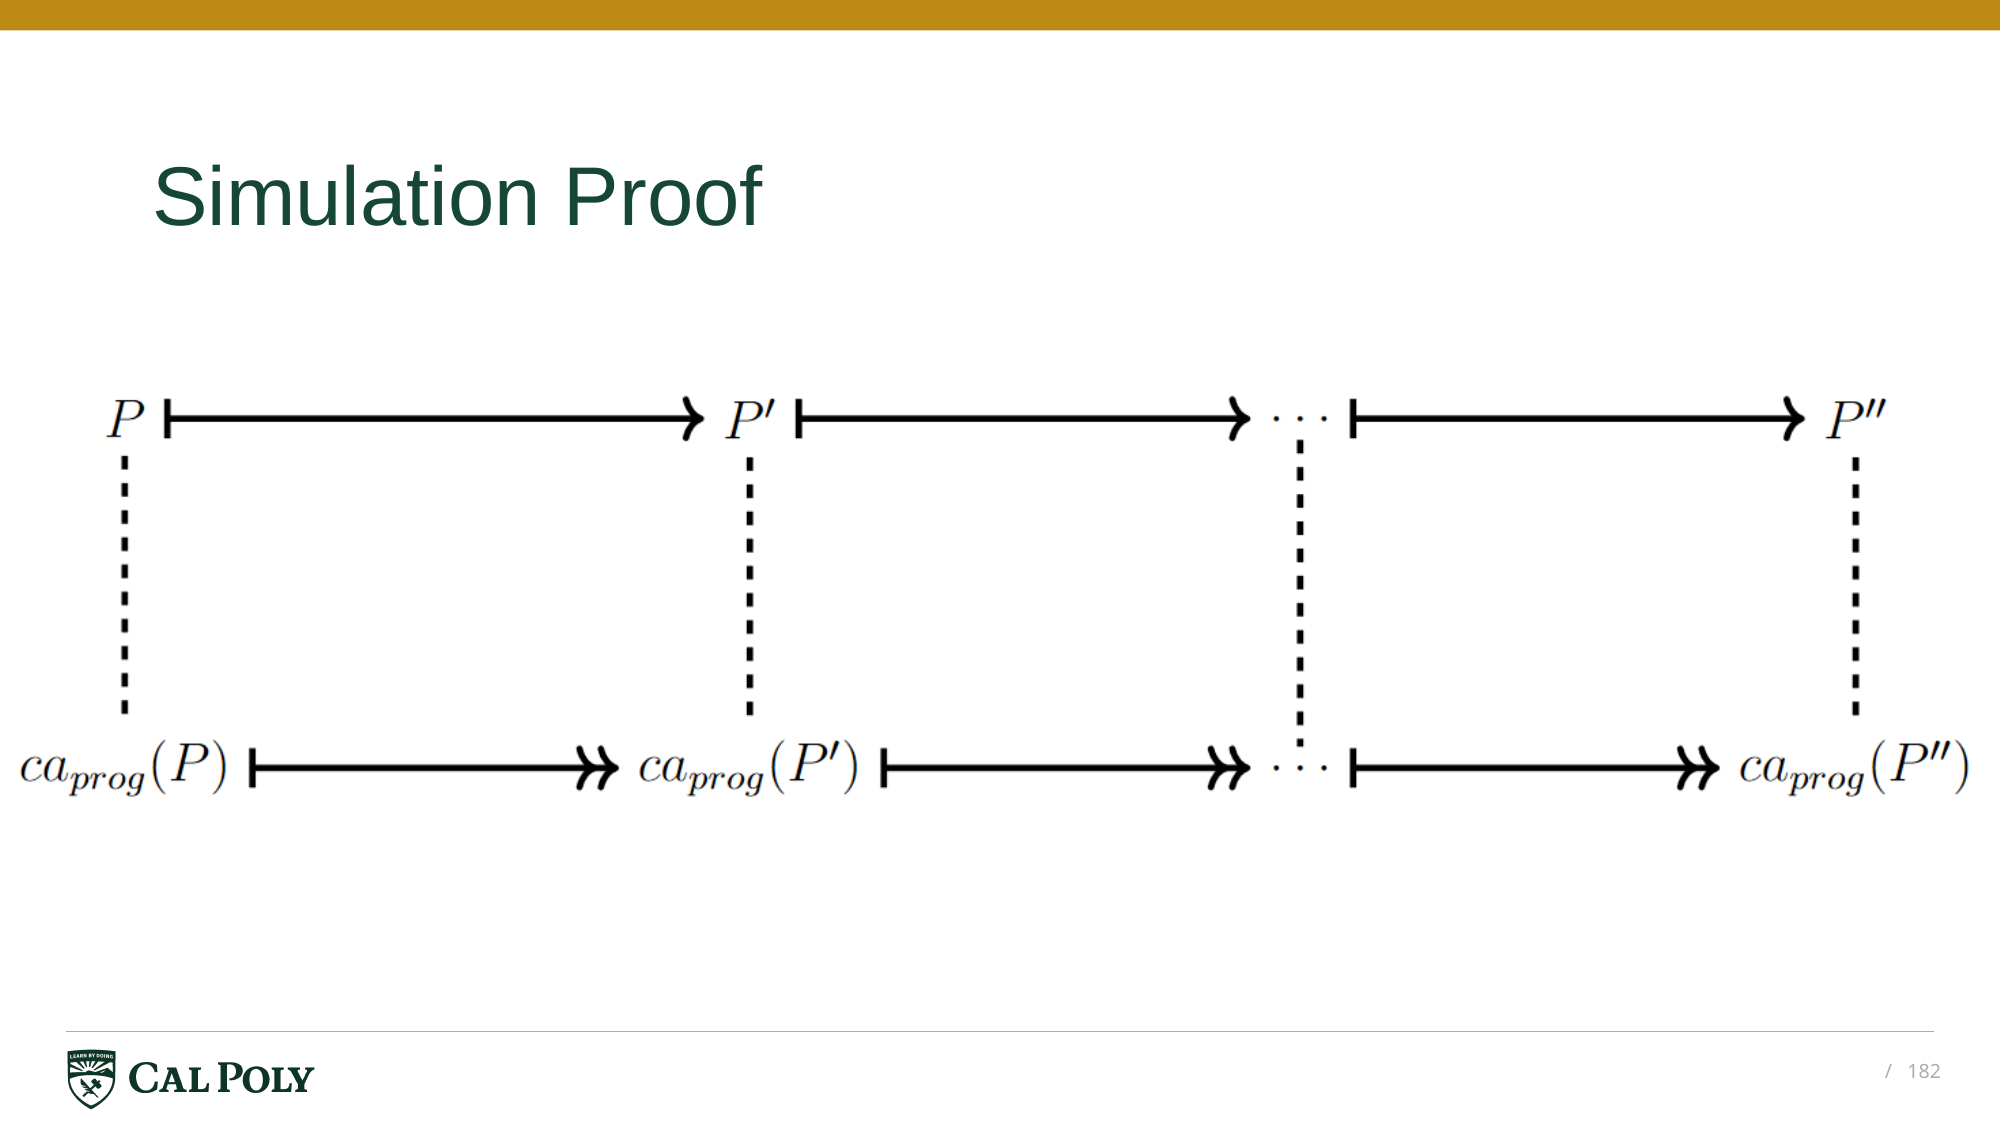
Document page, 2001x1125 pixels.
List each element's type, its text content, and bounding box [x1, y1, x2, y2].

slide_number / 182 [1866, 1041, 1956, 1102]
picture [43, 1025, 338, 1125]
title Simulation Proof [137, 147, 1888, 250]
picture [0, 343, 2000, 862]
